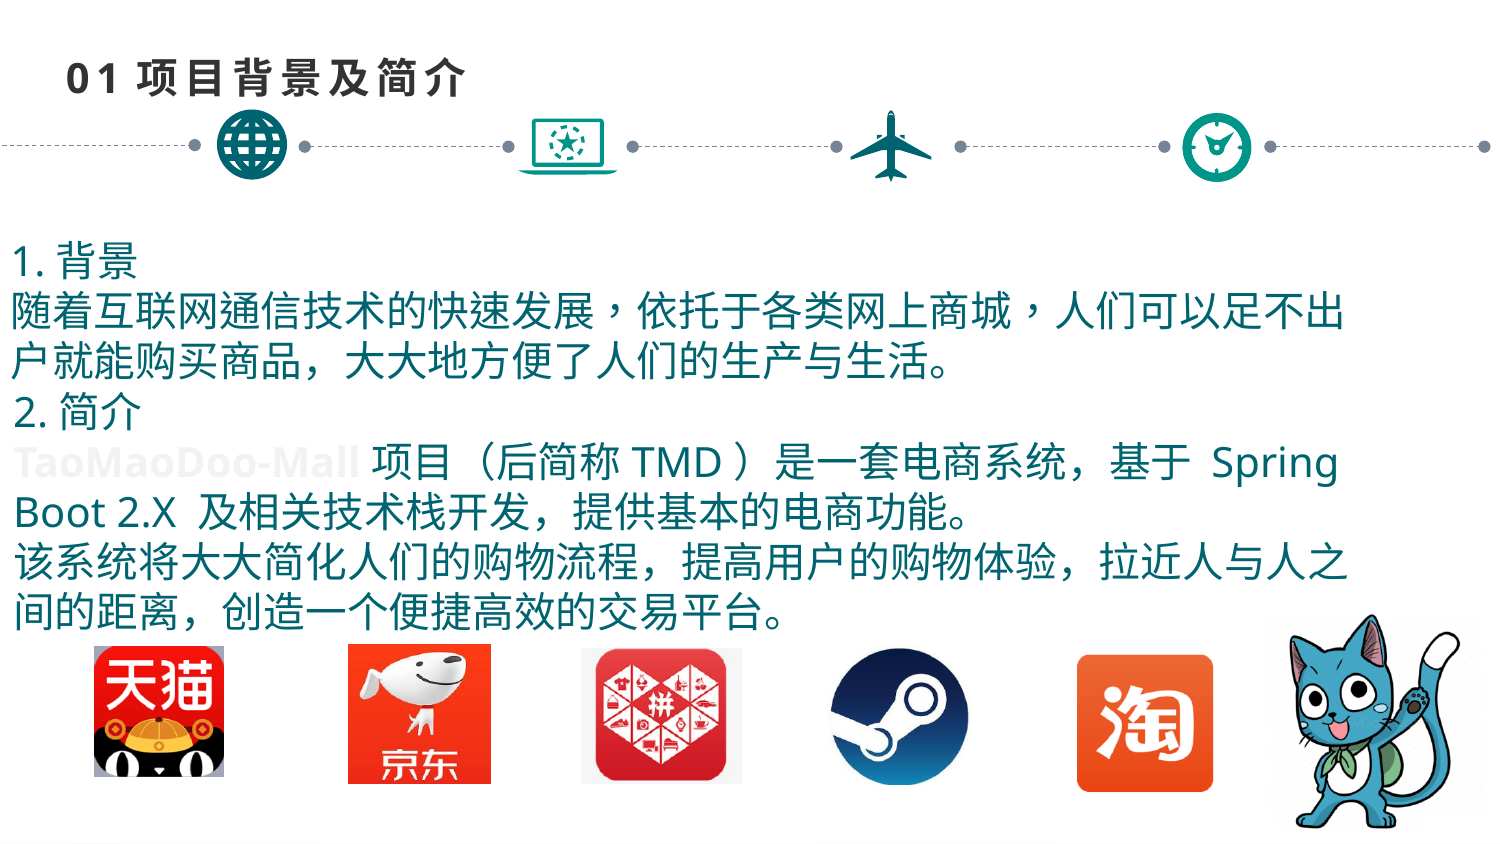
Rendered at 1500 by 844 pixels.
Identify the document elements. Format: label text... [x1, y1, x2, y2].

text_box 2.简介 TaoMaoDoo-Mall项目（后简称TMD）是一套电商系统，基于 Spring Boot 2.X 及相关技术栈开发，提供基本的电商功能。 该系统将大大简化人们的购物流程，提高用户的购物体验，拉近人与人之间的距离，创造一个便捷高效的交易平台。 [13, 398, 1382, 683]
text_box 1.背景 随着互联网通信技术的快速发展，依托于各类网上商城，人们可以足不出户就能购买商品，大大地方便了人们的生产与生活。 [10, 197, 1379, 422]
picture [581, 648, 743, 784]
picture [807, 644, 998, 785]
picture [1062, 648, 1235, 799]
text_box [0, 109, 1485, 183]
text_box 01项目背景及简介 [50, 43, 604, 107]
picture [93, 645, 225, 777]
picture [348, 643, 491, 784]
picture [1245, 607, 1491, 835]
